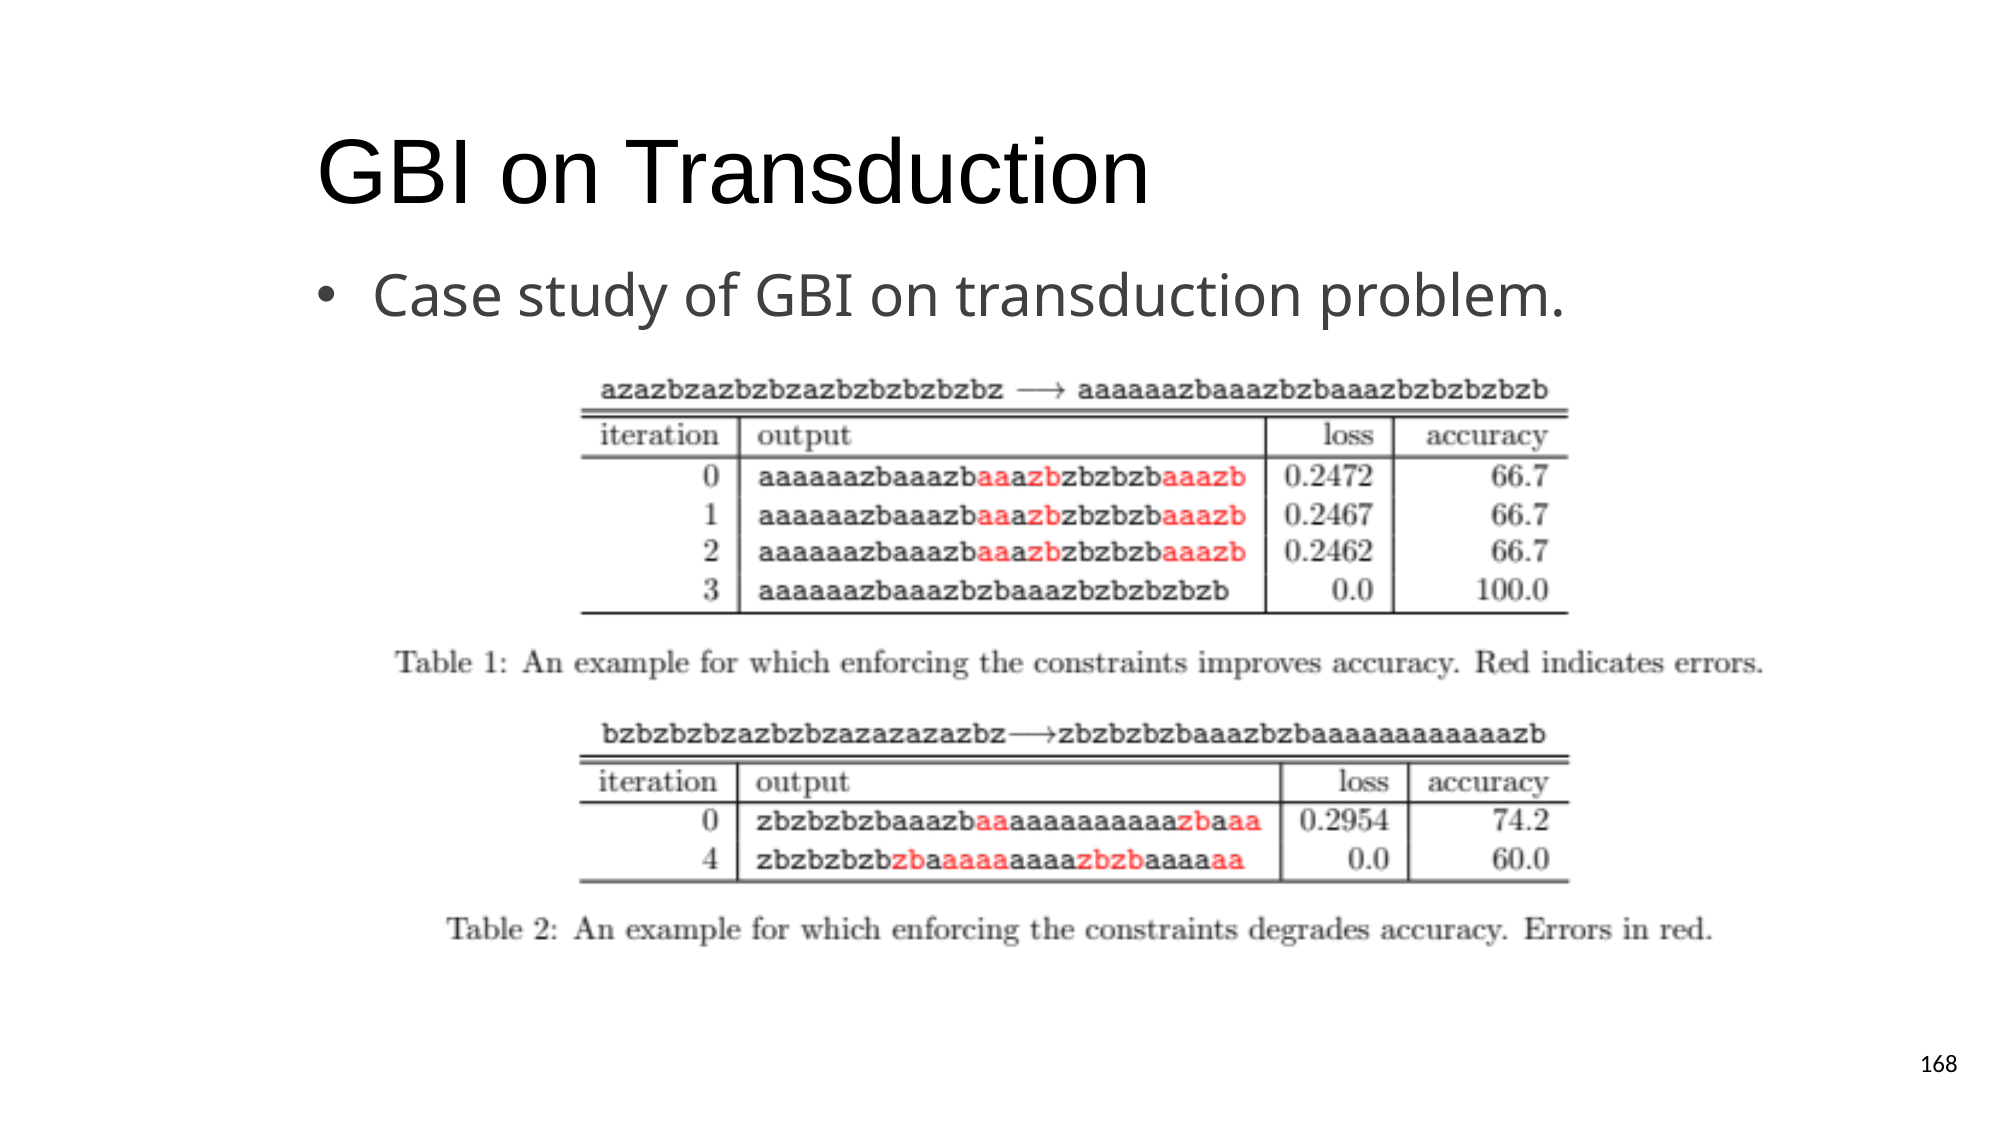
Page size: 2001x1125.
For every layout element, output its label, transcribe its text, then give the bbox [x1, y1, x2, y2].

title GBI on Transduction [301, 97, 1750, 223]
list Case study of GBI on transduction problem. [301, 243, 1699, 991]
picture [386, 329, 1784, 964]
slide_number 167 [1853, 1019, 1974, 1106]
